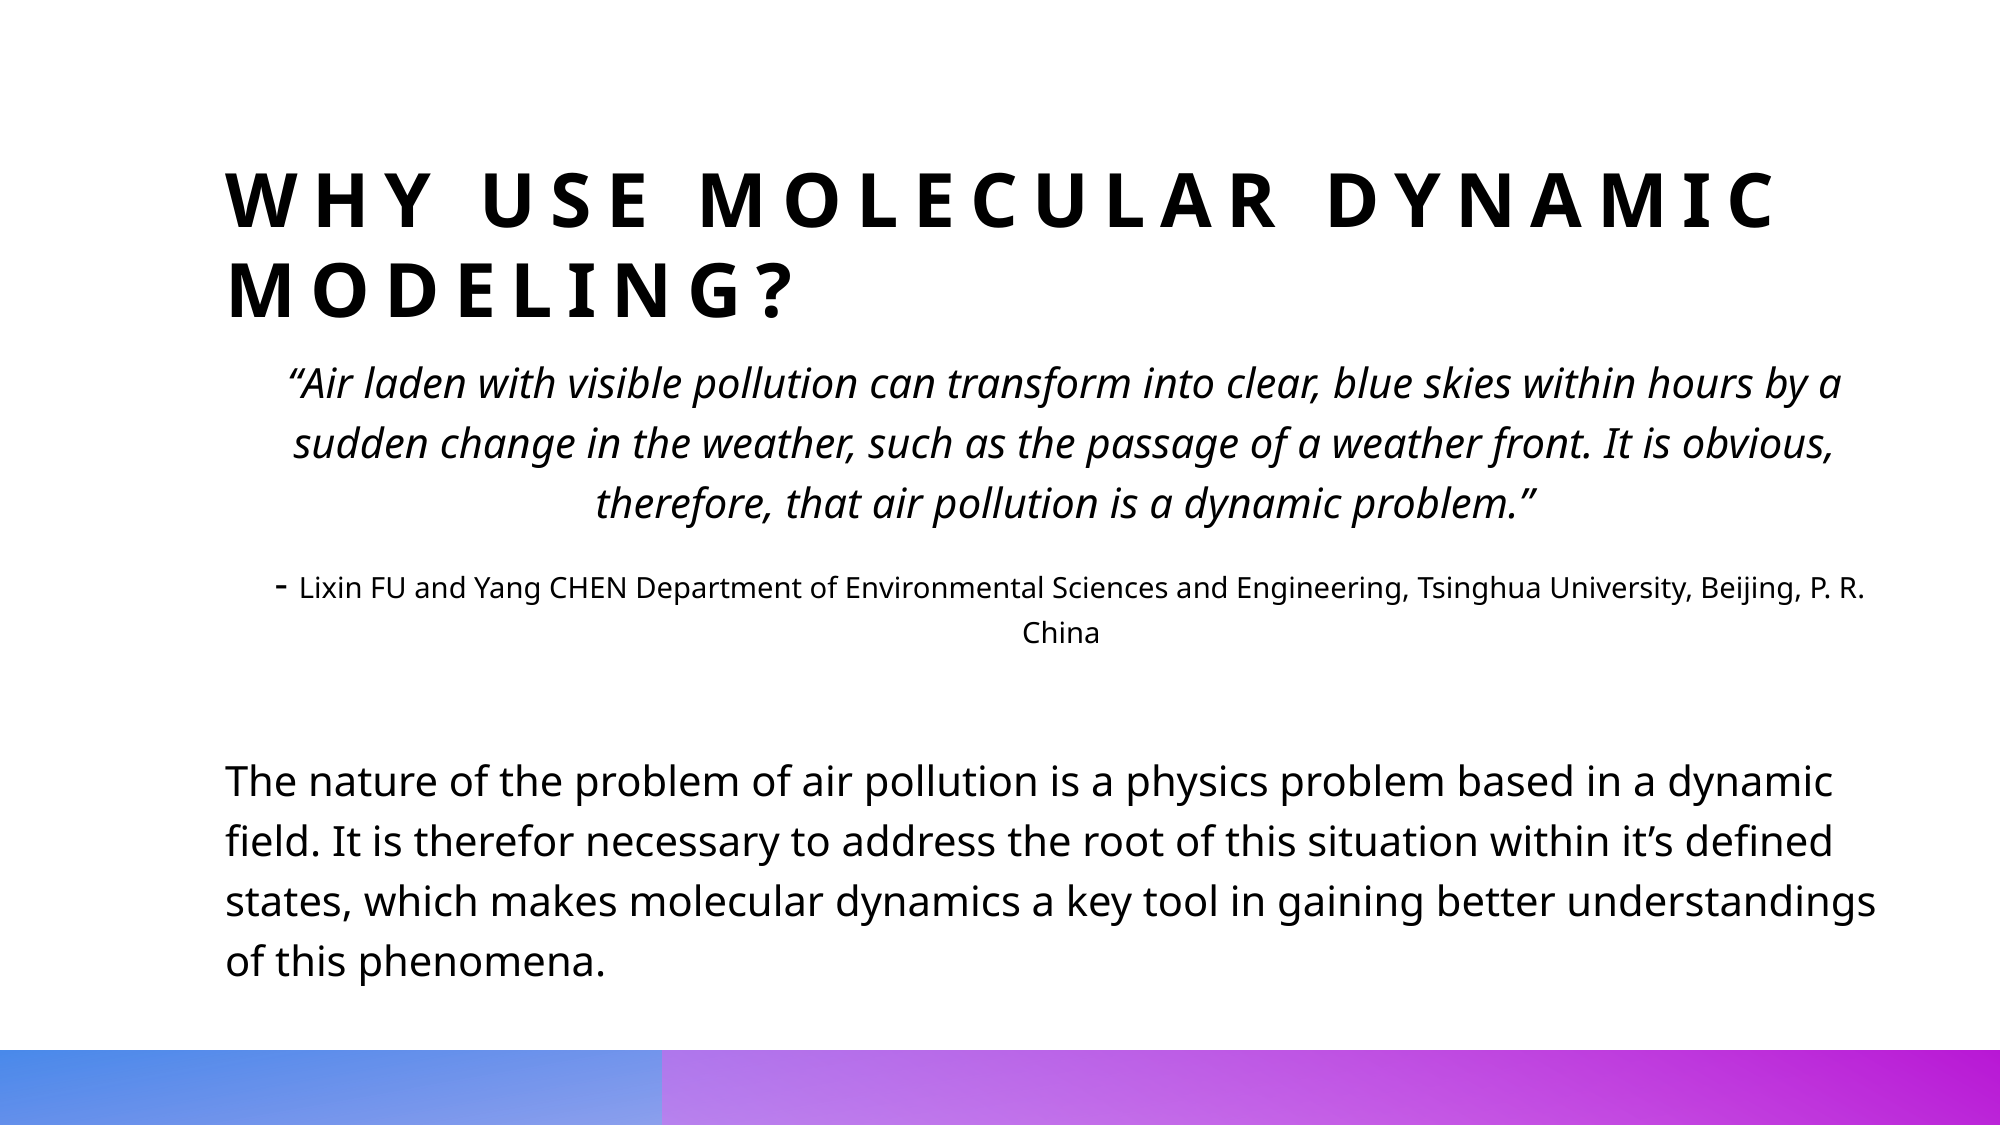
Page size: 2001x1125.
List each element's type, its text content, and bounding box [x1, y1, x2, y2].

title Why use molecular dynamic Modeling? [225, 130, 1905, 333]
list “Air laden with visible pollution can transform into clear, blue skies within hours by a sudden change in the weather, such as the passage of a weather front. It is obvious, therefore, that air pollution is a dynamic problem.” - Lixin FU and Yang CHEN Department of Environmental Sciences and Engineering, Tsinghua University, Beijing, P. R. China The nature of the problem of air pollution is a physics problem based in a dynamic field. It is therefor necessary to address the root of this situation within it’s defined states, which makes molecular dynamics a key tool in gaining better understandings of this phenomena. [225, 346, 1905, 996]
